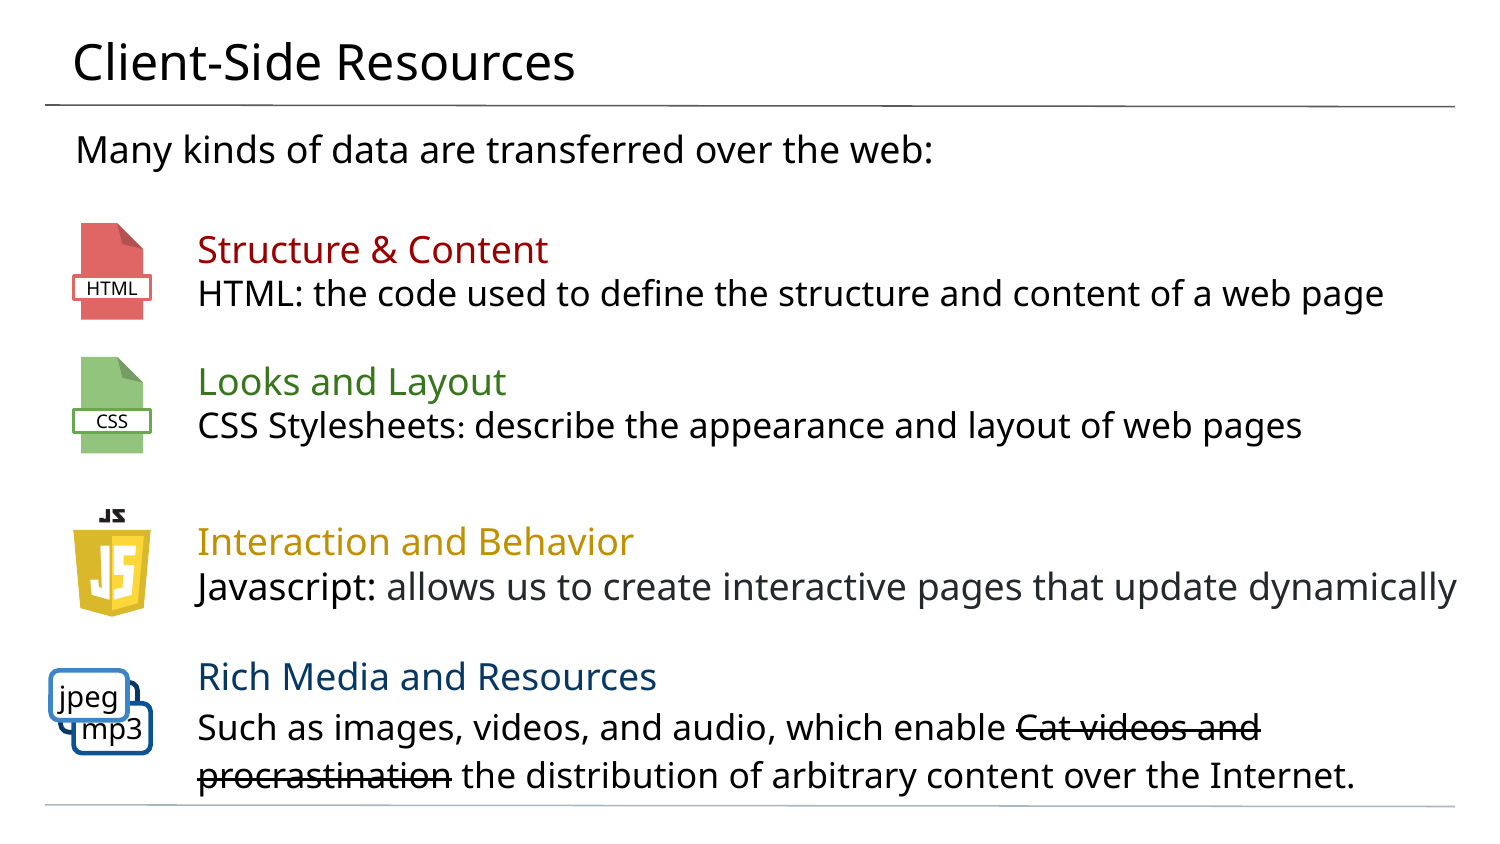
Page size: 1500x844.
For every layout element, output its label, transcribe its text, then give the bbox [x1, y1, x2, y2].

text_box [81, 300, 144, 320]
subtitle Many kinds of data are transferred over the web: [0, 110, 1500, 171]
text_box CSS [73, 409, 151, 433]
text_box mp3 [73, 703, 151, 754]
text_box [60, 721, 73, 733]
picture [73, 509, 151, 618]
text_box [128, 682, 138, 703]
text_box [81, 223, 144, 275]
text_box jpeg [50, 670, 128, 721]
text_box [81, 356, 144, 409]
title Client-Side Resources [0, 0, 1500, 88]
text_box [81, 433, 144, 454]
list Structure & Content HTML: the code used to define the structure and content of a web page Looks and Layout CSS Stylesheets: describe the appearance and layout of web pages Interaction and Behavior Javascript: allows us to create interactive pages that update dynamically Rich Media and Resources Such as images, videos, and audio, which enable Cat videos and procrastination the distribution of arbitrary content over the Internet. [167, 210, 1500, 805]
text_box HTML [73, 275, 151, 300]
